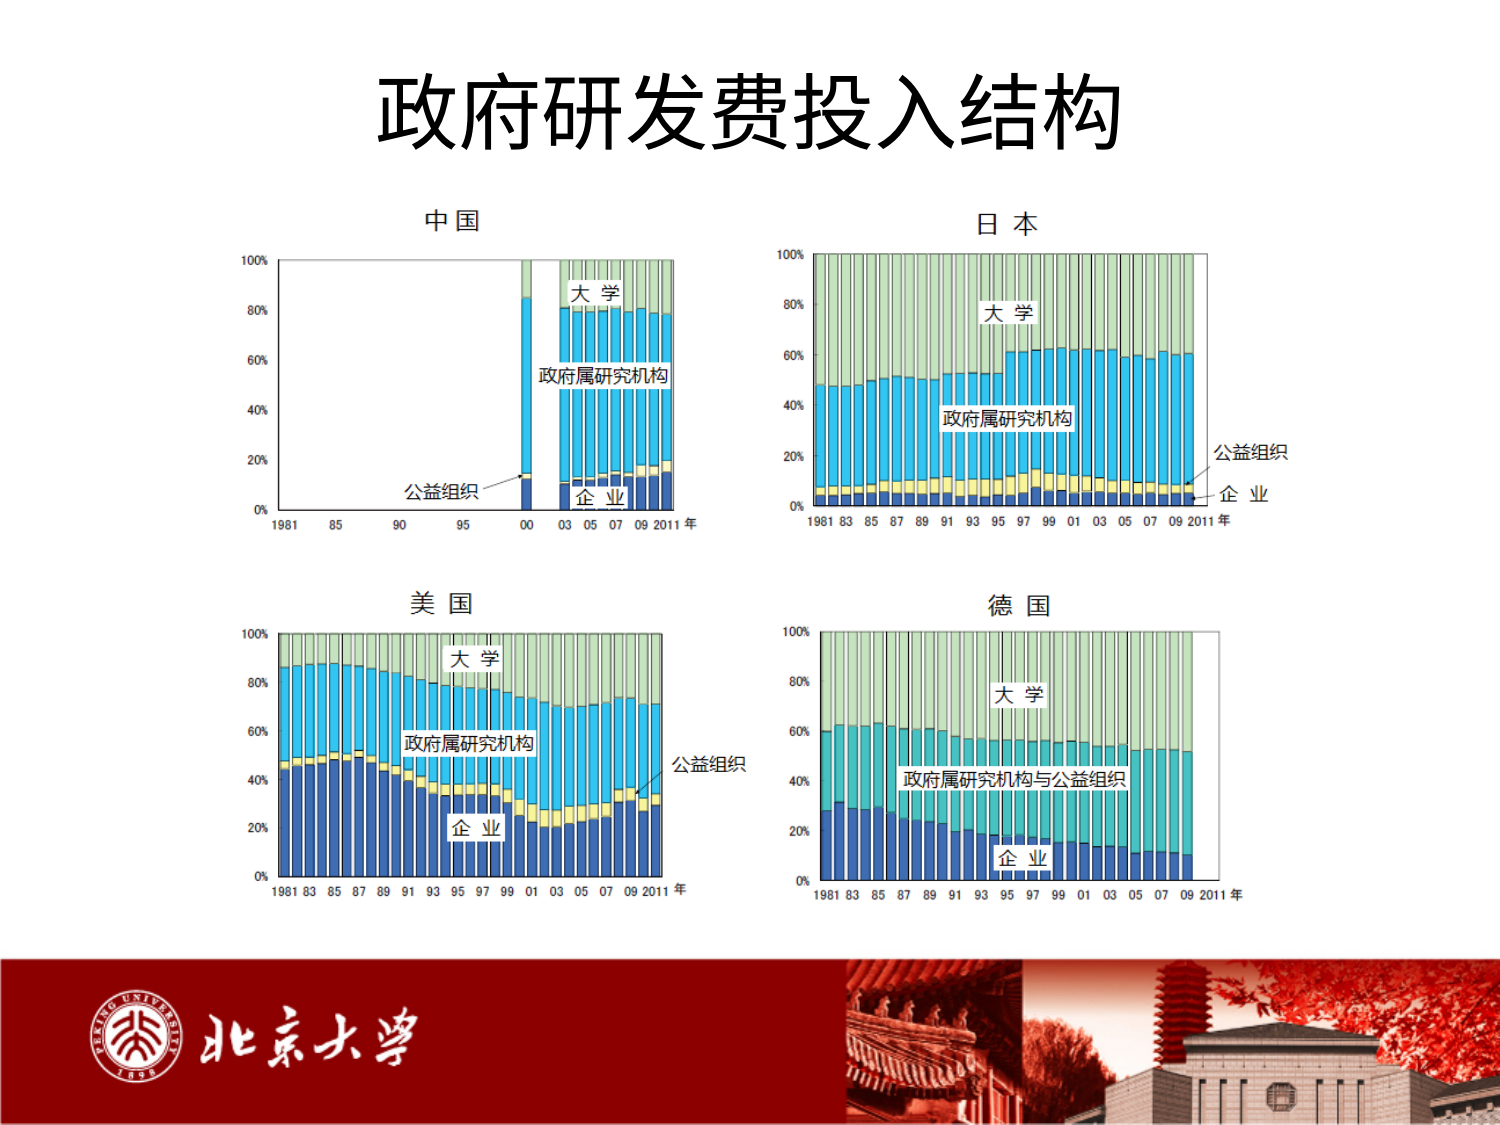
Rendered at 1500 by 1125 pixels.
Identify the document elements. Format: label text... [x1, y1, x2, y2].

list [188, 178, 1312, 917]
title 政府研发费投入结构 [75, 45, 1425, 175]
picture [0, 0, 1500, 1125]
